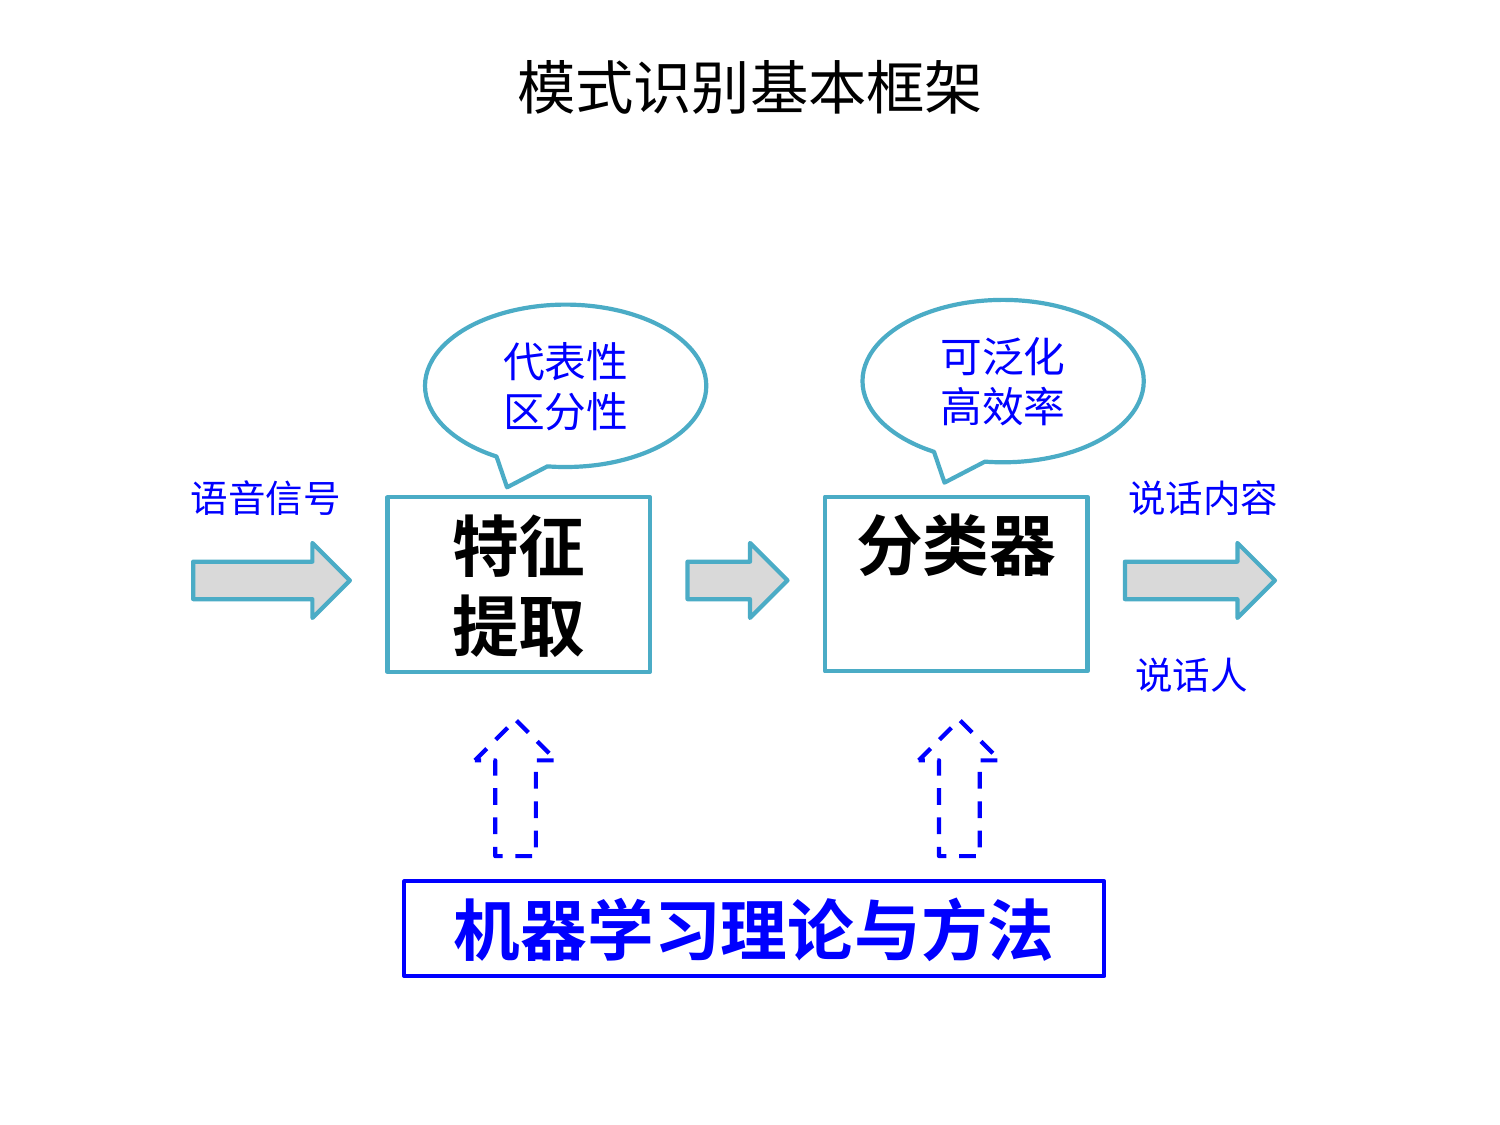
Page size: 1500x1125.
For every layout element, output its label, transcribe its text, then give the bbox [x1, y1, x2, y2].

text_box 代表性 区分性 [422, 302, 709, 490]
text_box 特征 提取 [385, 495, 652, 674]
text_box 说话内容 [1111, 466, 1295, 530]
text_box 语音信号 [174, 466, 358, 530]
text_box [473, 719, 557, 859]
text_box [917, 719, 1000, 859]
text_box 说话人 [1119, 643, 1290, 707]
text_box [1122, 541, 1278, 620]
text_box 机器学习理论与方法 [402, 879, 1106, 978]
title 模式识别基本框架 [93, 36, 1407, 137]
text_box [685, 541, 790, 620]
text_box 可泛化 高效率 [860, 297, 1146, 485]
text_box 分类器 [823, 495, 1090, 673]
text_box [191, 541, 352, 620]
